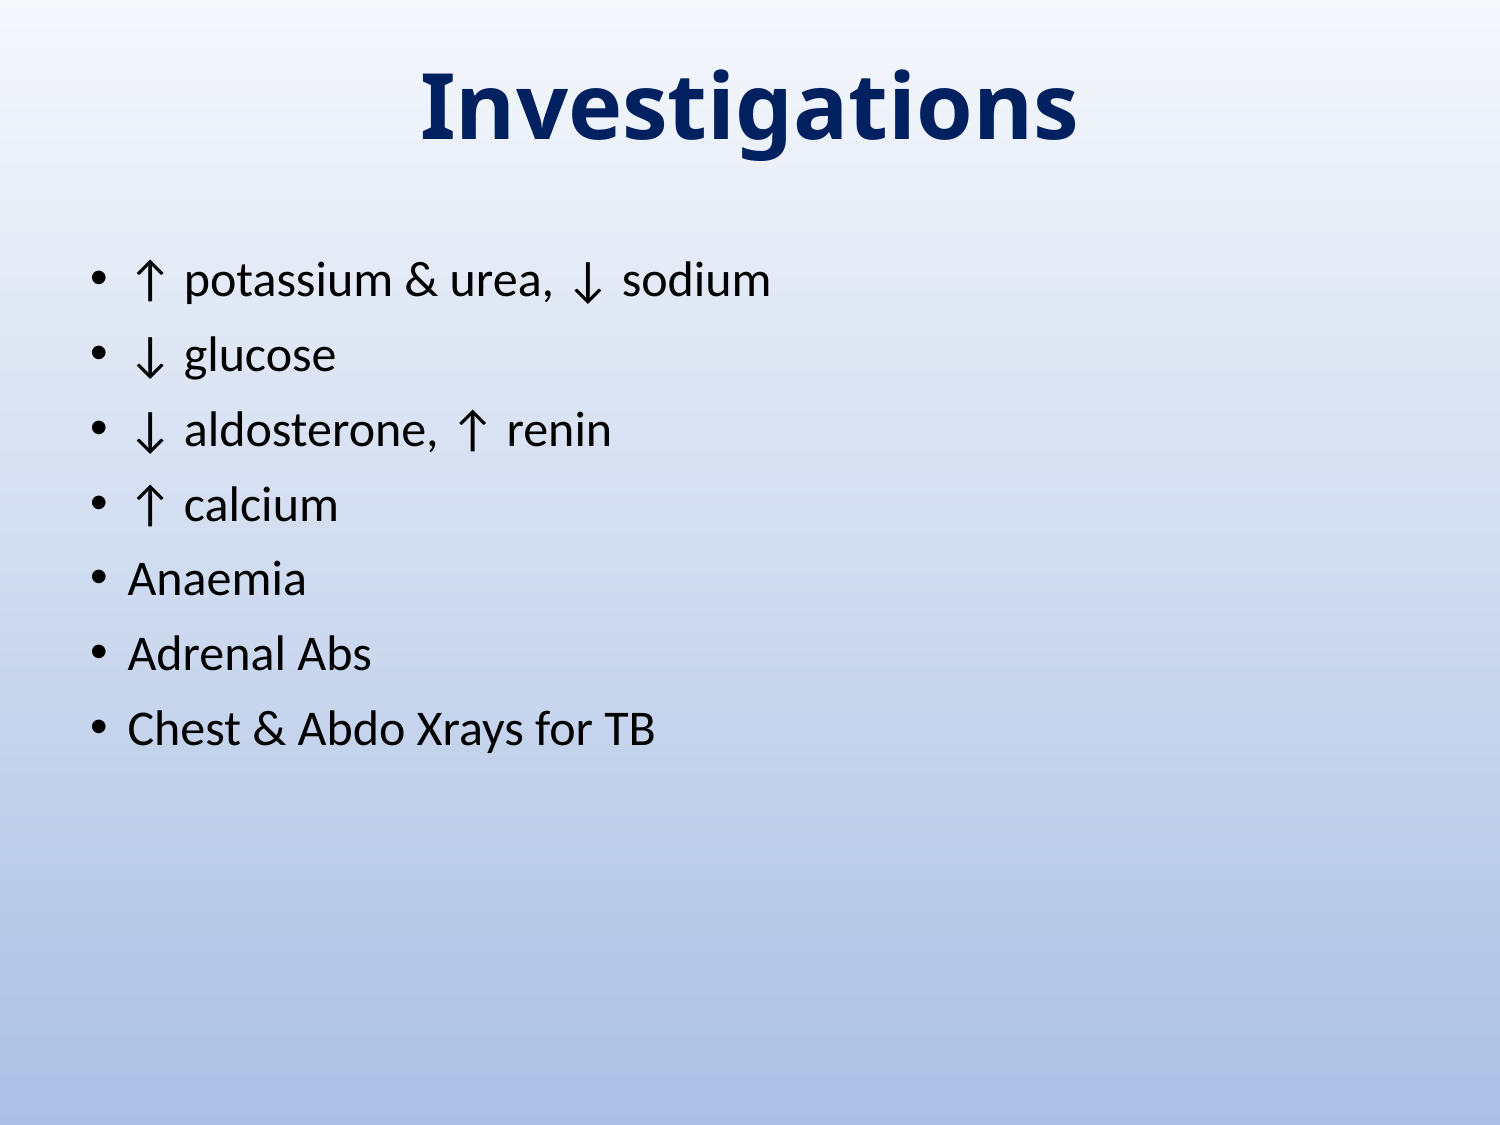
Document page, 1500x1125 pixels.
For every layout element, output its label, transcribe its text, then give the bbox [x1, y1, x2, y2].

list ↑ potassium & urea, ↓ sodium ↓ glucose ↓ aldosterone, ↑ renin ↑ calcium Anaemia Adrenal Abs Chest & Abdo Xrays for TB [75, 175, 1425, 1100]
title Investigations [75, 45, 1425, 175]
